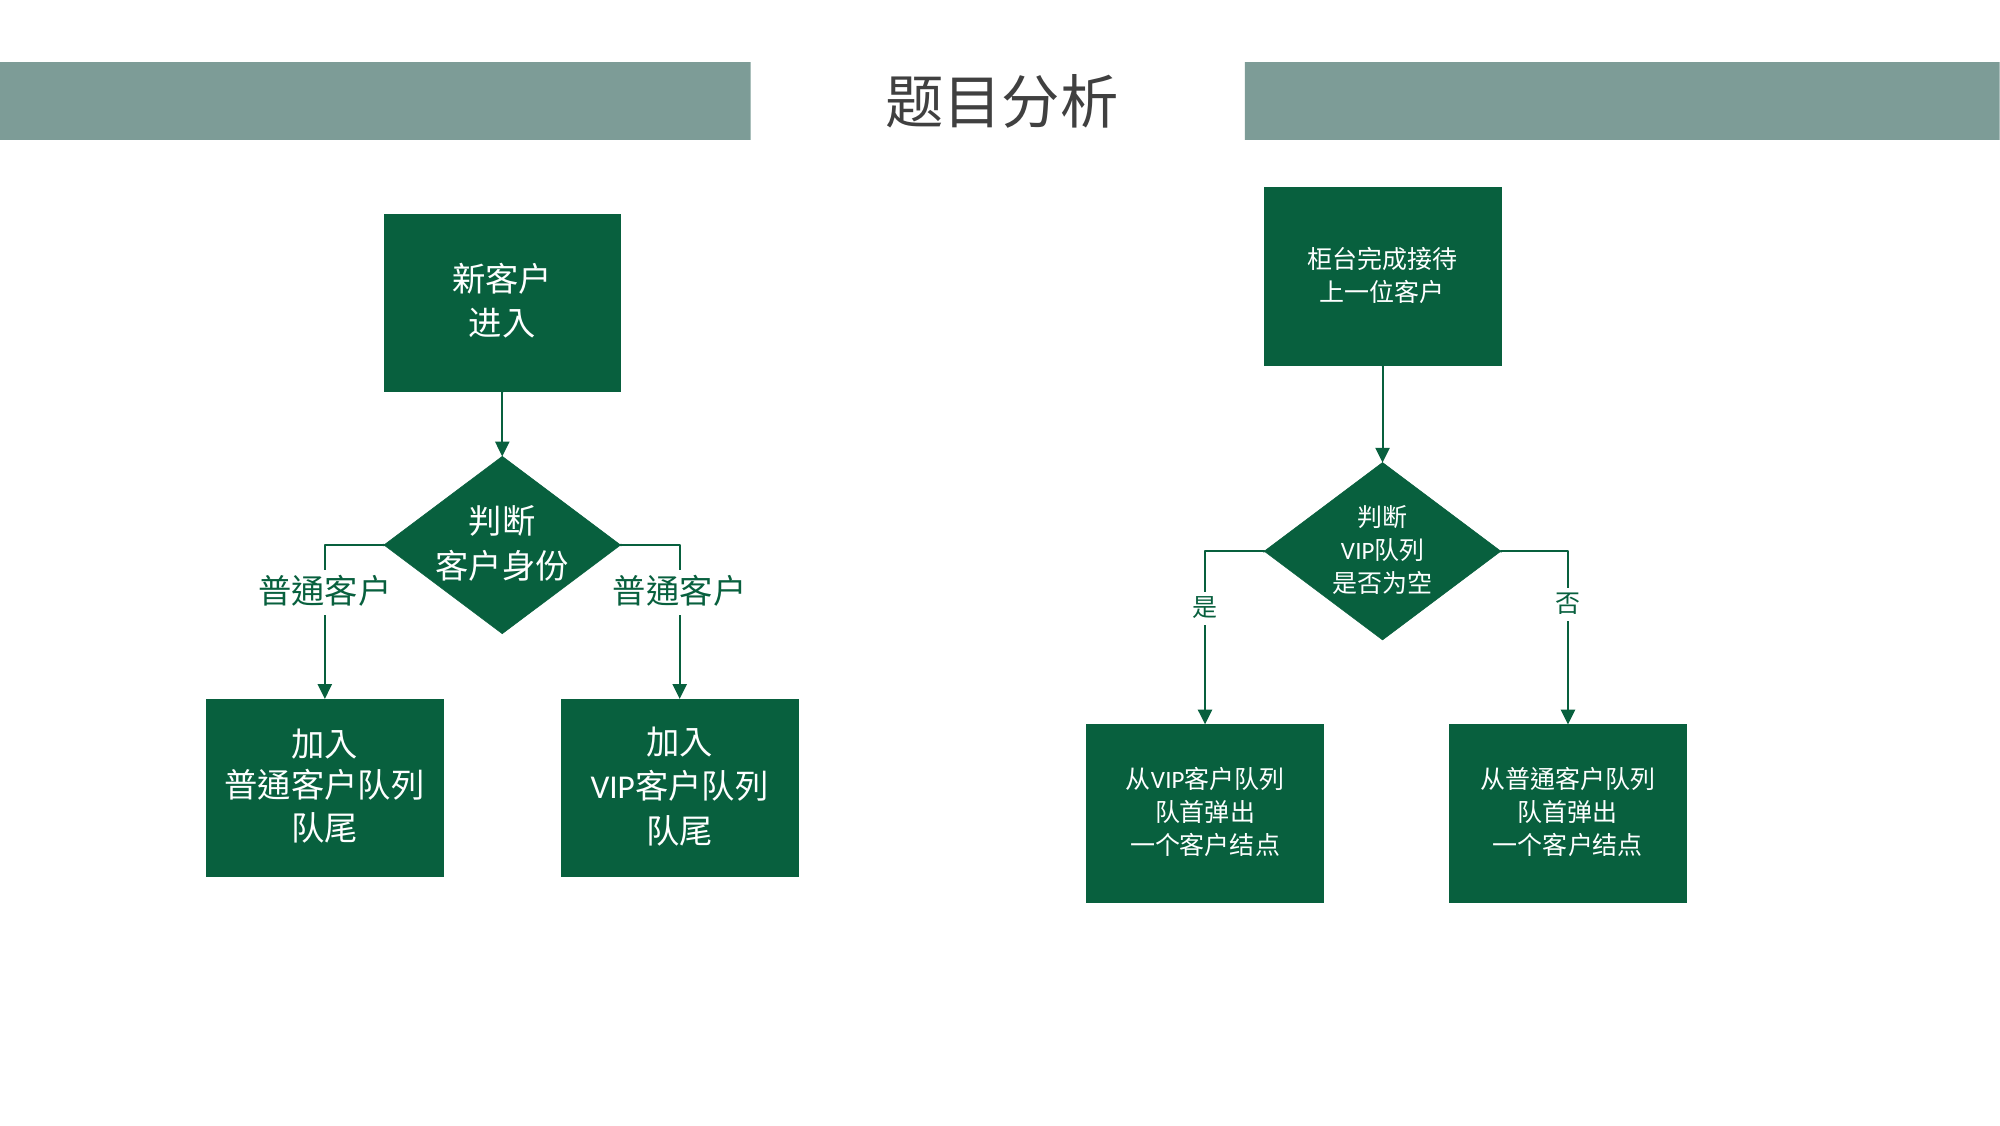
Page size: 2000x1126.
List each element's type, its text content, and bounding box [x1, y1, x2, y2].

text_box 题目分析 [808, 58, 1195, 143]
picture [203, 210, 800, 878]
text_box [1243, 60, 2000, 142]
text_box [0, 60, 753, 142]
picture [1083, 184, 1689, 904]
